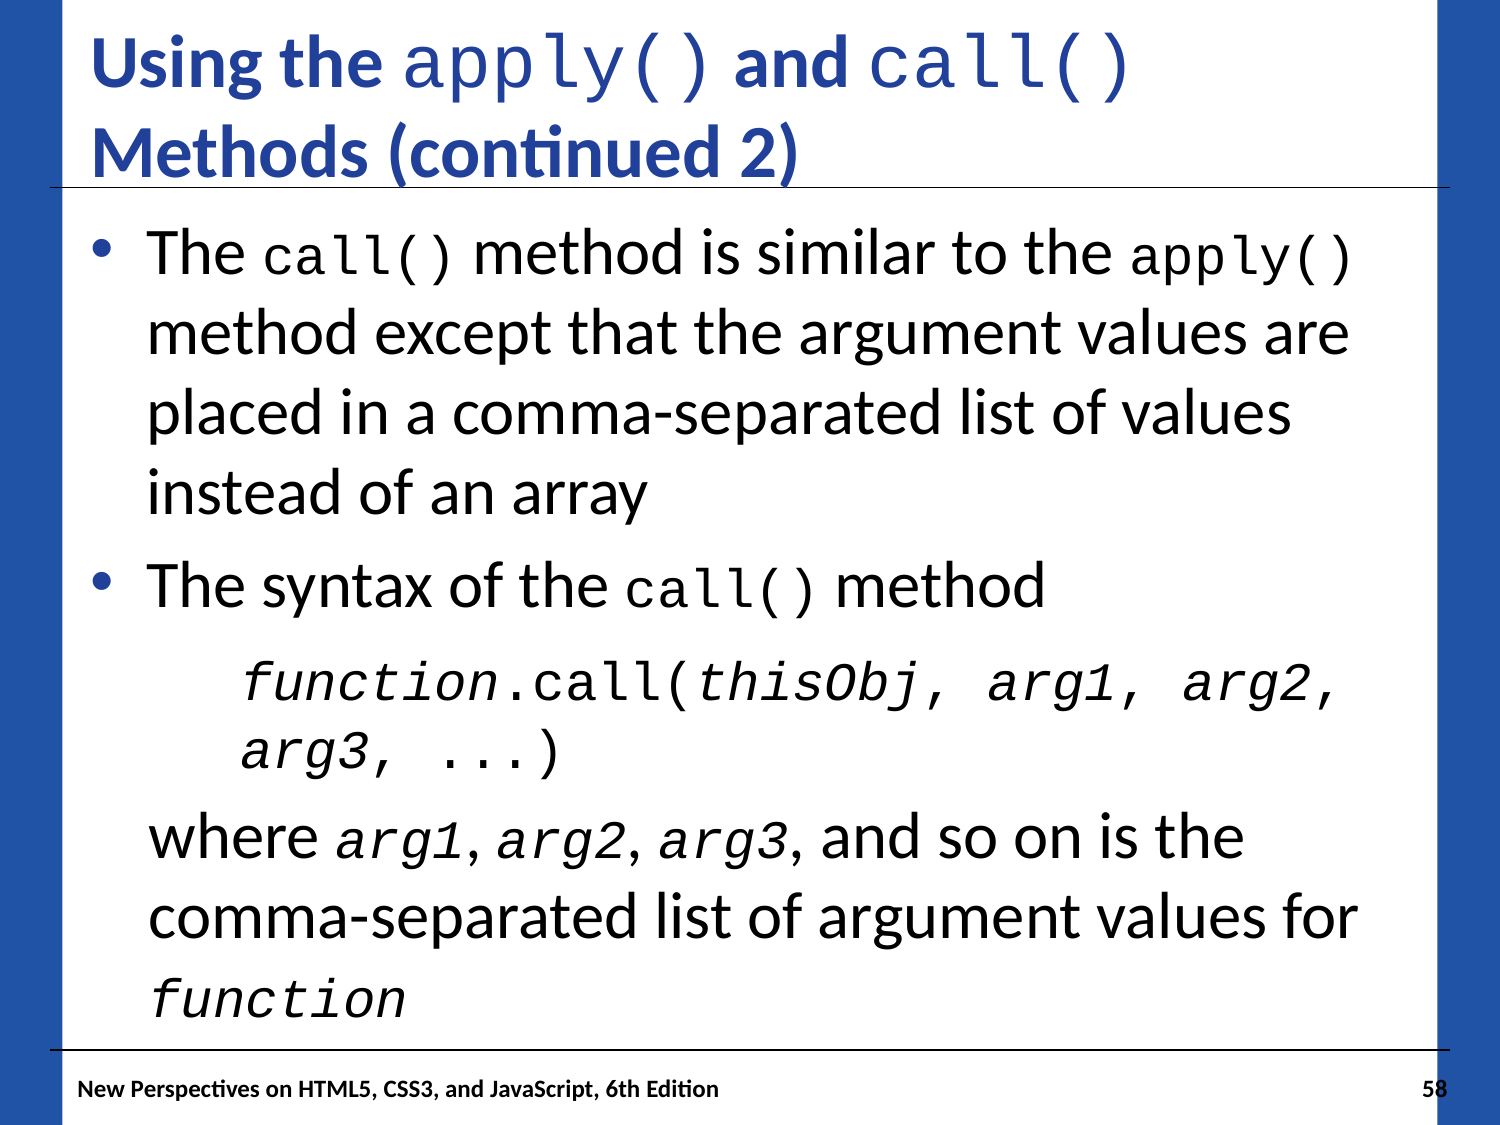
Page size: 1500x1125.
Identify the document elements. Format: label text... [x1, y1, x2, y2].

slide_number 58 [1374, 1050, 1463, 1125]
title Using the apply() and call() Methods (continued 2) [74, 24, 1438, 181]
footer New Perspectives on HTML5, CSS3, and JavaScript, 6th Edition [62, 1050, 1374, 1125]
list The call() method is similar to the apply() method except that the argument values are placed in a comma-separated list of values instead of an array The syntax of the call() method function.call(thisObj, arg1, arg2, arg3, ...) where arg1, arg2, arg3, and so on is the comma-separated list of argument values for function [74, 199, 1438, 1006]
